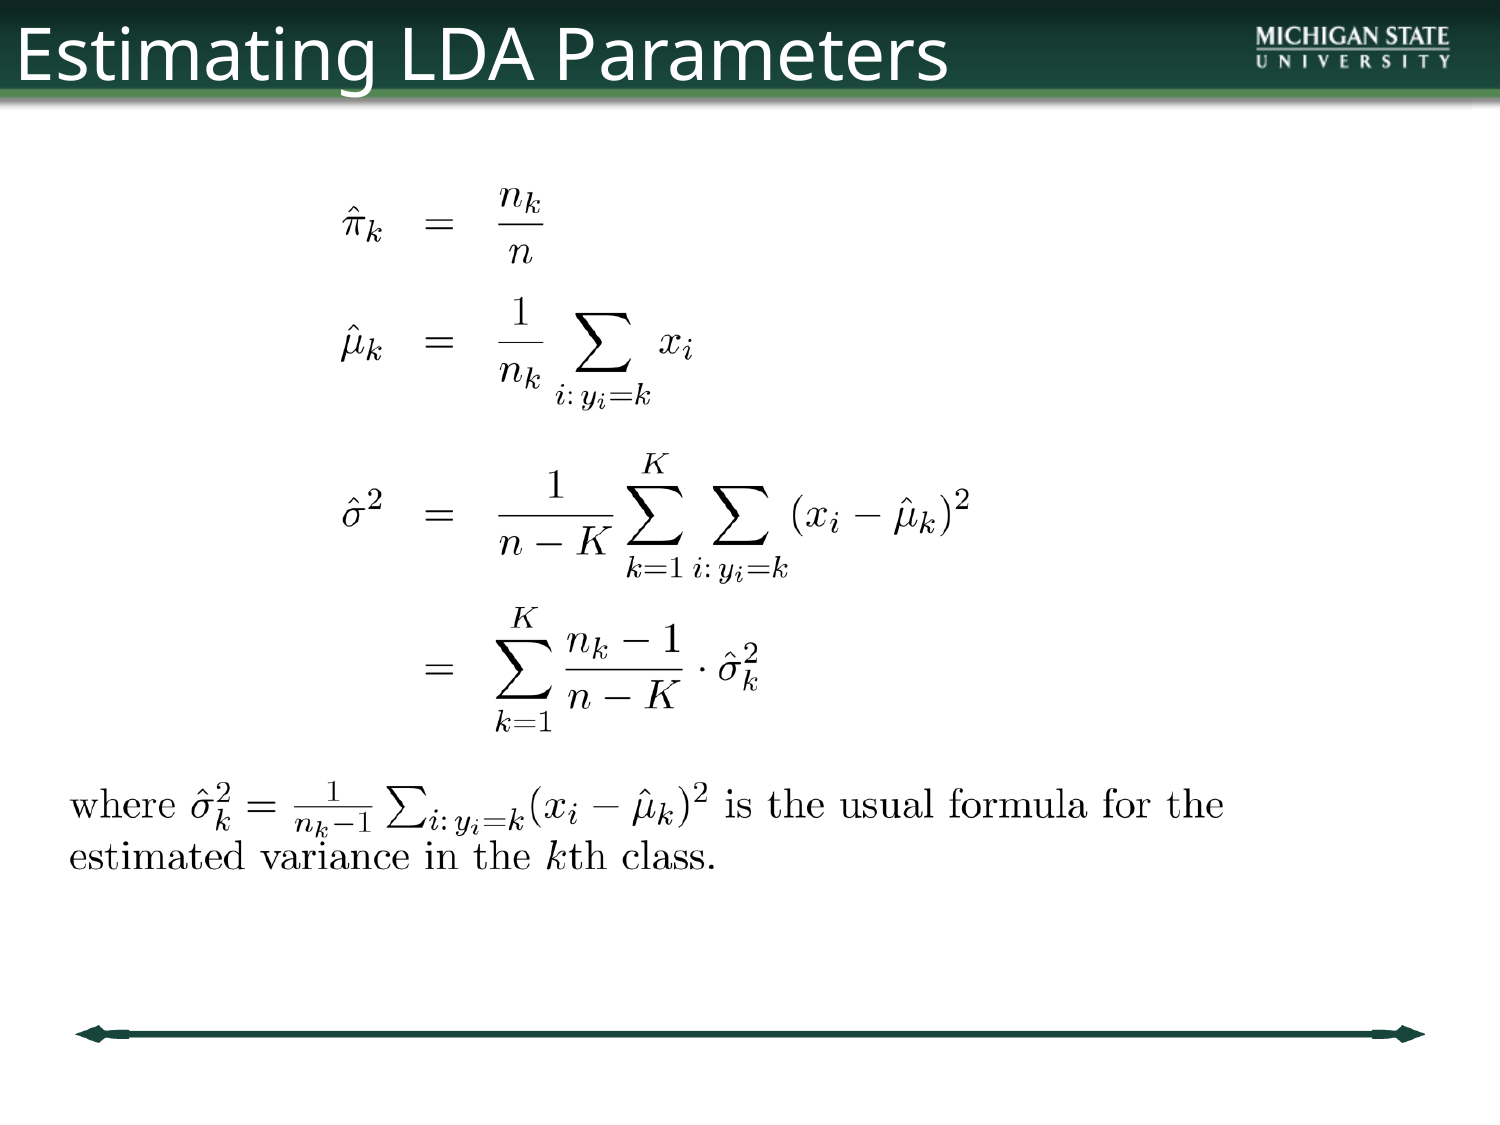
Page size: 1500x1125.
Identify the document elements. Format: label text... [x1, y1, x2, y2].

picture [11, 119, 1291, 906]
picture [1302, 0, 1500, 110]
picture [75, 1025, 1425, 1043]
text_box Estimating LDA Parameters [0, 0, 1302, 120]
